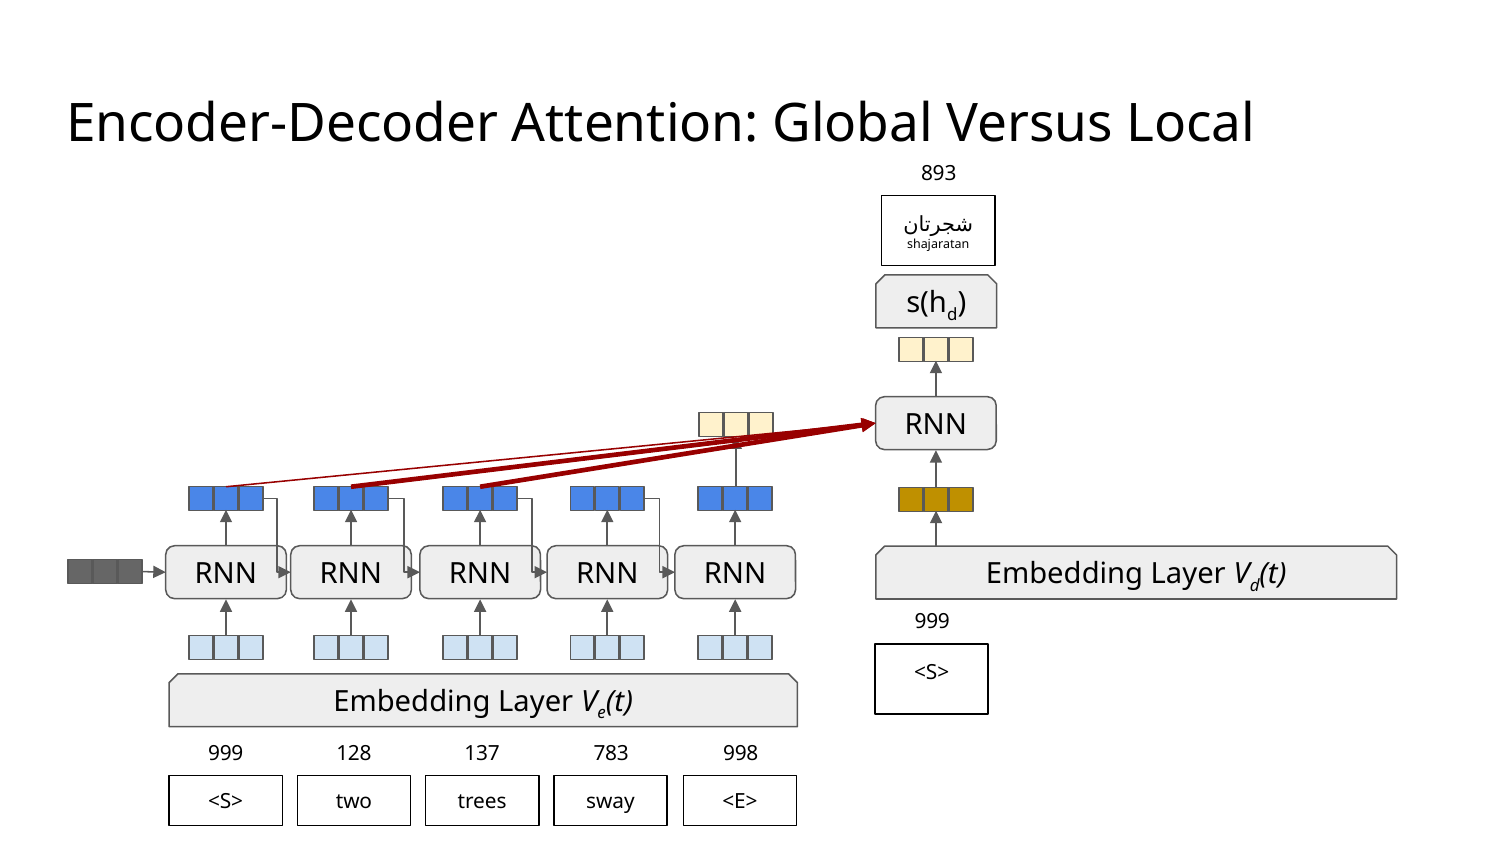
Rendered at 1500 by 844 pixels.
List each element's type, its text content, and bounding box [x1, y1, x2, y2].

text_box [350, 422, 478, 487]
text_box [188, 486, 264, 508]
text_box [387, 498, 511, 636]
text_box sway [553, 775, 667, 826]
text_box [225, 422, 349, 487]
text_box <E> [683, 775, 797, 826]
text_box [644, 496, 796, 636]
text_box RNN [875, 396, 997, 448]
text_box 128 [297, 726, 411, 777]
text_box two [297, 777, 411, 826]
text_box trees [425, 777, 539, 826]
text_box s(hd) [875, 274, 997, 328]
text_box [442, 644, 518, 660]
text_box 137 [425, 726, 539, 777]
text_box <S> [169, 777, 283, 826]
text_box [67, 559, 166, 584]
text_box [875, 449, 1397, 600]
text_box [697, 644, 773, 660]
text_box 999 [875, 607, 989, 646]
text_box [479, 422, 876, 487]
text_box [516, 496, 638, 636]
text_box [898, 337, 974, 362]
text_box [165, 509, 257, 636]
text_box <S> [875, 646, 989, 714]
title Encoder-Decoder Attention: Global Versus Local [51, 72, 1449, 167]
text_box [569, 644, 645, 660]
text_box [188, 644, 264, 660]
text_box 999 [169, 726, 283, 777]
text_box [748, 412, 773, 420]
text_box 998 [684, 726, 798, 777]
text_box 783 [554, 726, 668, 777]
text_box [881, 146, 996, 267]
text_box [313, 644, 389, 660]
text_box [262, 498, 386, 636]
text_box [723, 412, 748, 420]
text_box [698, 412, 723, 420]
text_box Embedding Layer Ve(t) [169, 673, 798, 727]
